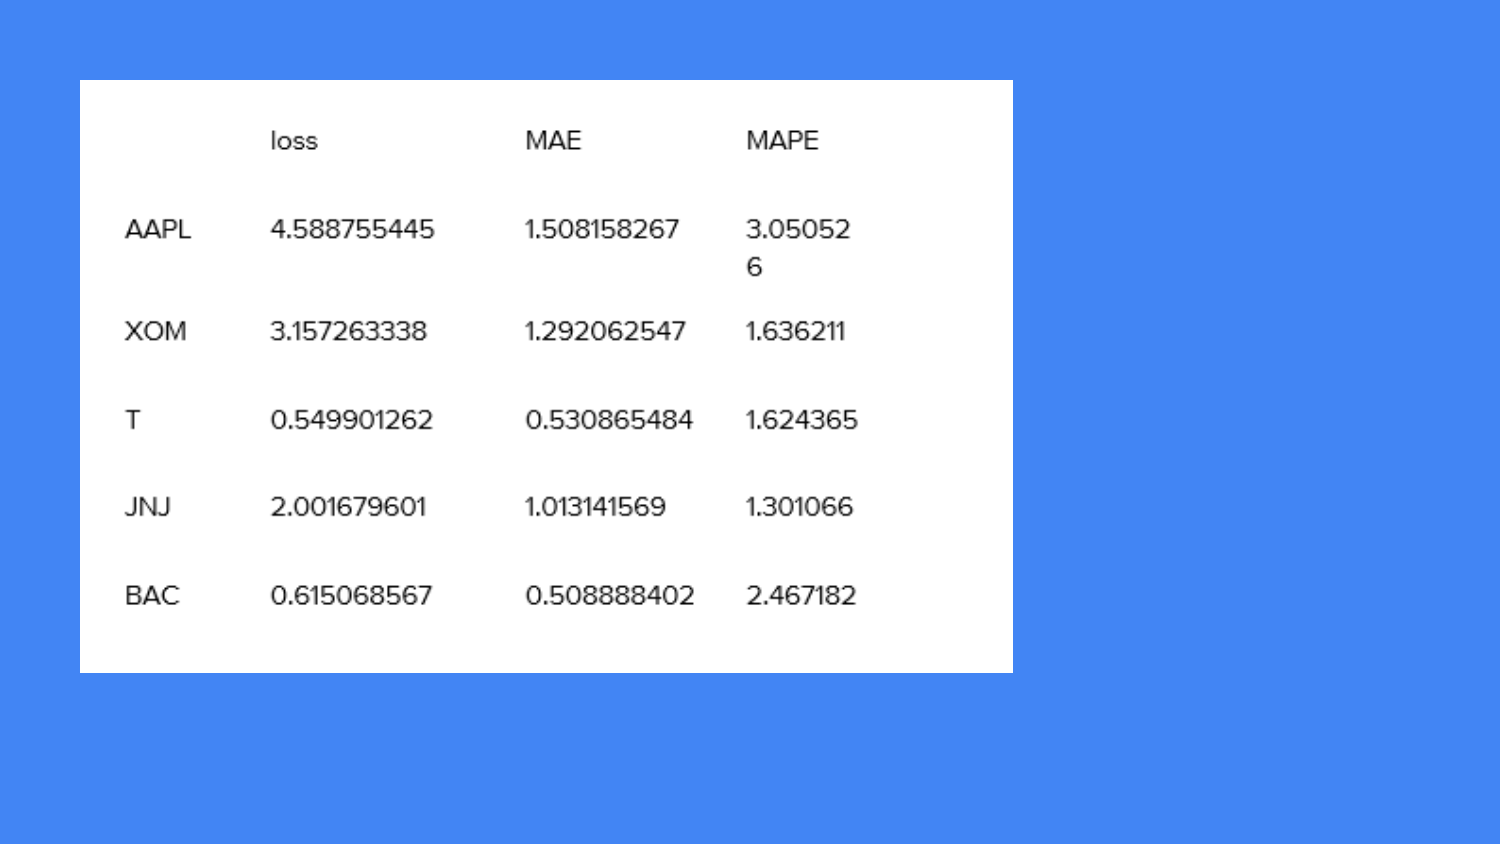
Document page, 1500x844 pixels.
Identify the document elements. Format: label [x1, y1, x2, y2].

picture [80, 79, 1013, 673]
